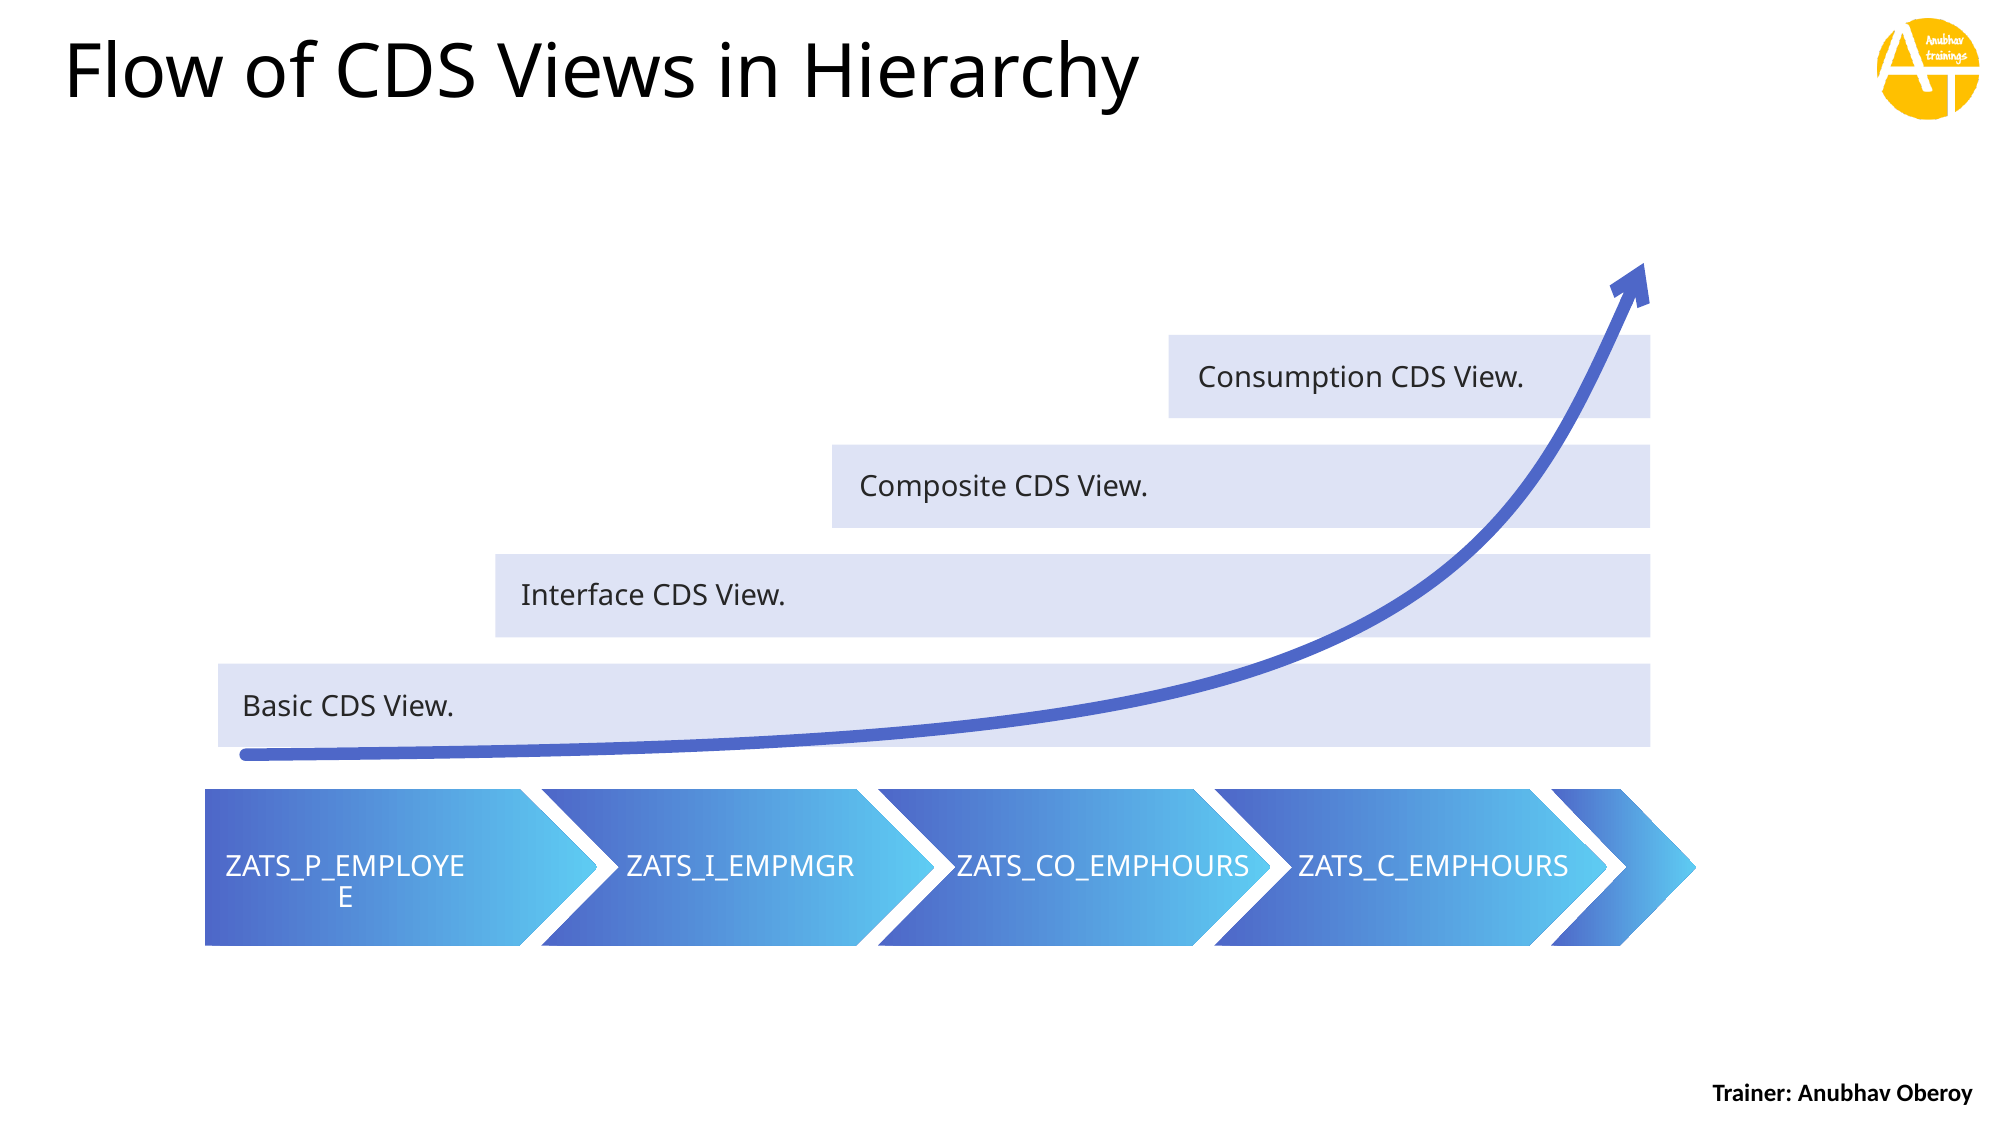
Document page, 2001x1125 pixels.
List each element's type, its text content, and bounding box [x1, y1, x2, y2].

text_box [1491, 443, 1651, 529]
text_box [217, 663, 503, 748]
text_box [1382, 262, 1646, 396]
text_box Interface CDS View. [521, 572, 906, 619]
text_box Basic CDS View. [242, 684, 627, 731]
text_box [244, 402, 1580, 756]
text_box [686, 663, 1651, 748]
text_box Flow of CDS Views in Hierarchy [48, 25, 1901, 143]
text_box Composite CDS View. [859, 463, 1244, 510]
text_box [1340, 553, 1651, 638]
text_box [494, 553, 816, 638]
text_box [204, 788, 1696, 946]
text_box Consumption CDS View. [1197, 355, 1583, 402]
picture [1866, 11, 1985, 128]
text_box [42, 30, 1896, 148]
footer Trainer: Anubhav Oberoy [1660, 1074, 2000, 1108]
text_box [831, 443, 1129, 529]
text_box [1168, 334, 1438, 419]
text_box [1571, 334, 1651, 419]
